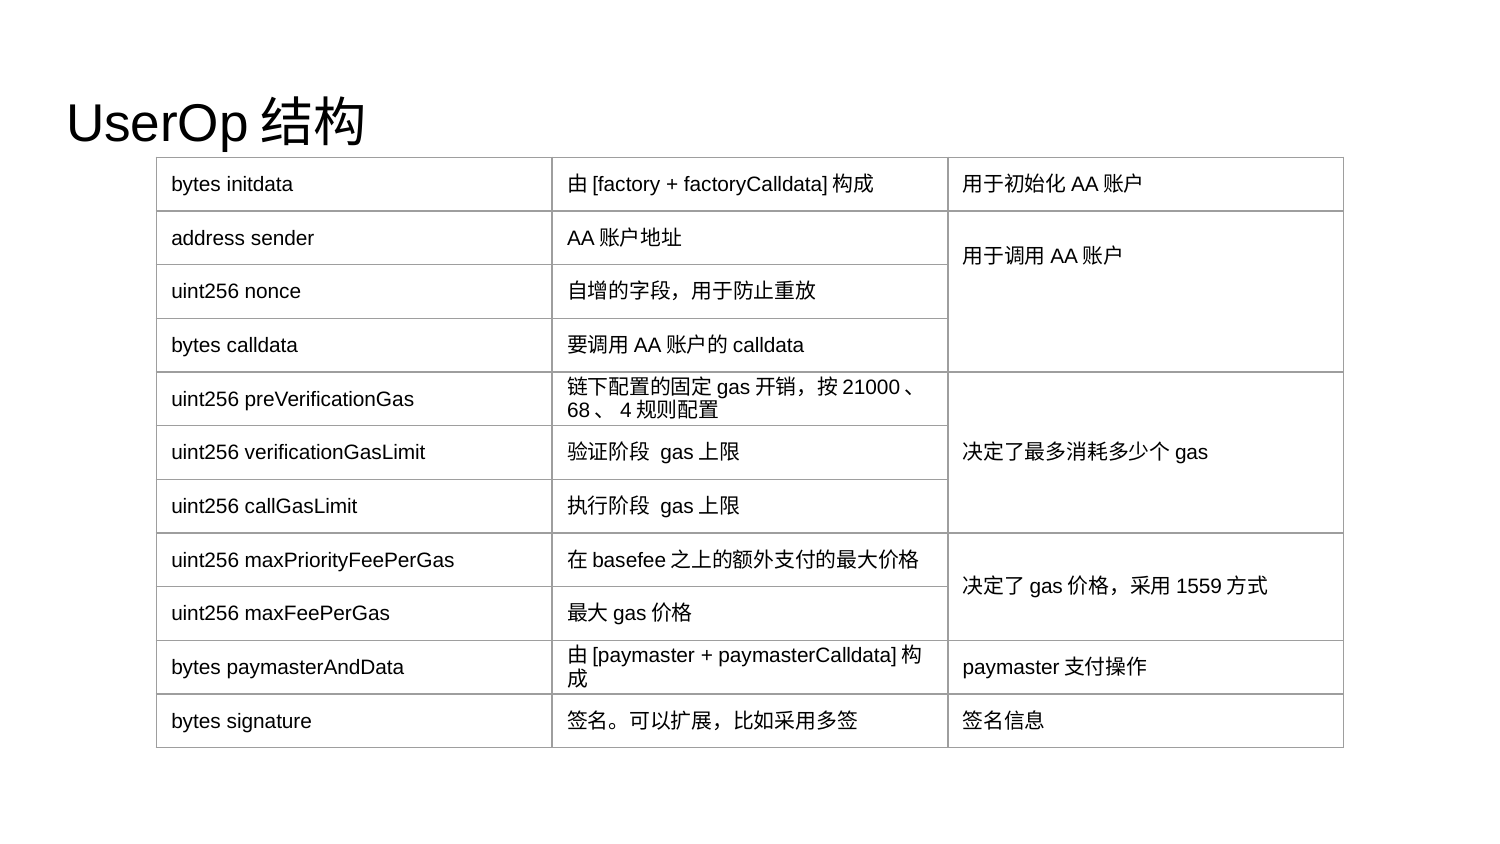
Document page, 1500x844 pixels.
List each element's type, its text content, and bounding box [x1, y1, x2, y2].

table_cell paymaster支付操作 [949, 641, 1343, 693]
table_cell 验证阶段 gas上限 [553, 426, 947, 479]
table_cell uint256 nonce [157, 265, 551, 318]
table_cell uint256 maxFeePerGas [157, 587, 551, 640]
table_cell bytes calldata [157, 319, 551, 371]
table_cell 在basefee之上的额外支付的最大价格 [553, 534, 947, 586]
table_cell 要调用AA账户的calldata [553, 319, 947, 371]
table_cell 自增的字段，用于防止重放 [553, 265, 947, 318]
table_cell 执行阶段 gas上限 [553, 480, 947, 532]
table_cell address sender [157, 212, 551, 264]
table_cell bytes paymasterAndData [157, 641, 551, 693]
table_cell uint256 callGasLimit [157, 480, 551, 532]
table_cell 用于调用AA账户 [949, 212, 1343, 371]
table_cell 最大gas价格 [553, 587, 947, 640]
table_cell 决定了最多消耗多少个gas [949, 373, 1343, 532]
table_cell 决定了gas价格，采用1559方式 [949, 534, 1343, 640]
table_header 由[factory + factoryCalldata]构成 [553, 158, 947, 210]
table_cell bytes signature [157, 695, 551, 747]
table_cell AA账户地址 [553, 212, 947, 264]
table_cell uint256 maxPriorityFeePerGas [157, 534, 551, 586]
table_cell uint256 preVerificationGas [157, 373, 551, 425]
table_header 用于初始化AA账户 [949, 158, 1343, 210]
table_cell 签名。可以扩展，比如采用多签 [553, 695, 947, 747]
table_cell 链下配置的固定gas开销，按21000、68、4规则配置 [553, 373, 947, 425]
table_cell 由[paymaster + paymasterCalldata]构成 [553, 641, 947, 693]
table_cell 签名信息 [949, 695, 1343, 747]
table_cell uint256 verificationGasLimit [157, 426, 551, 479]
title UserOp结构 [51, 72, 1449, 167]
table_header bytes initdata [157, 158, 551, 210]
